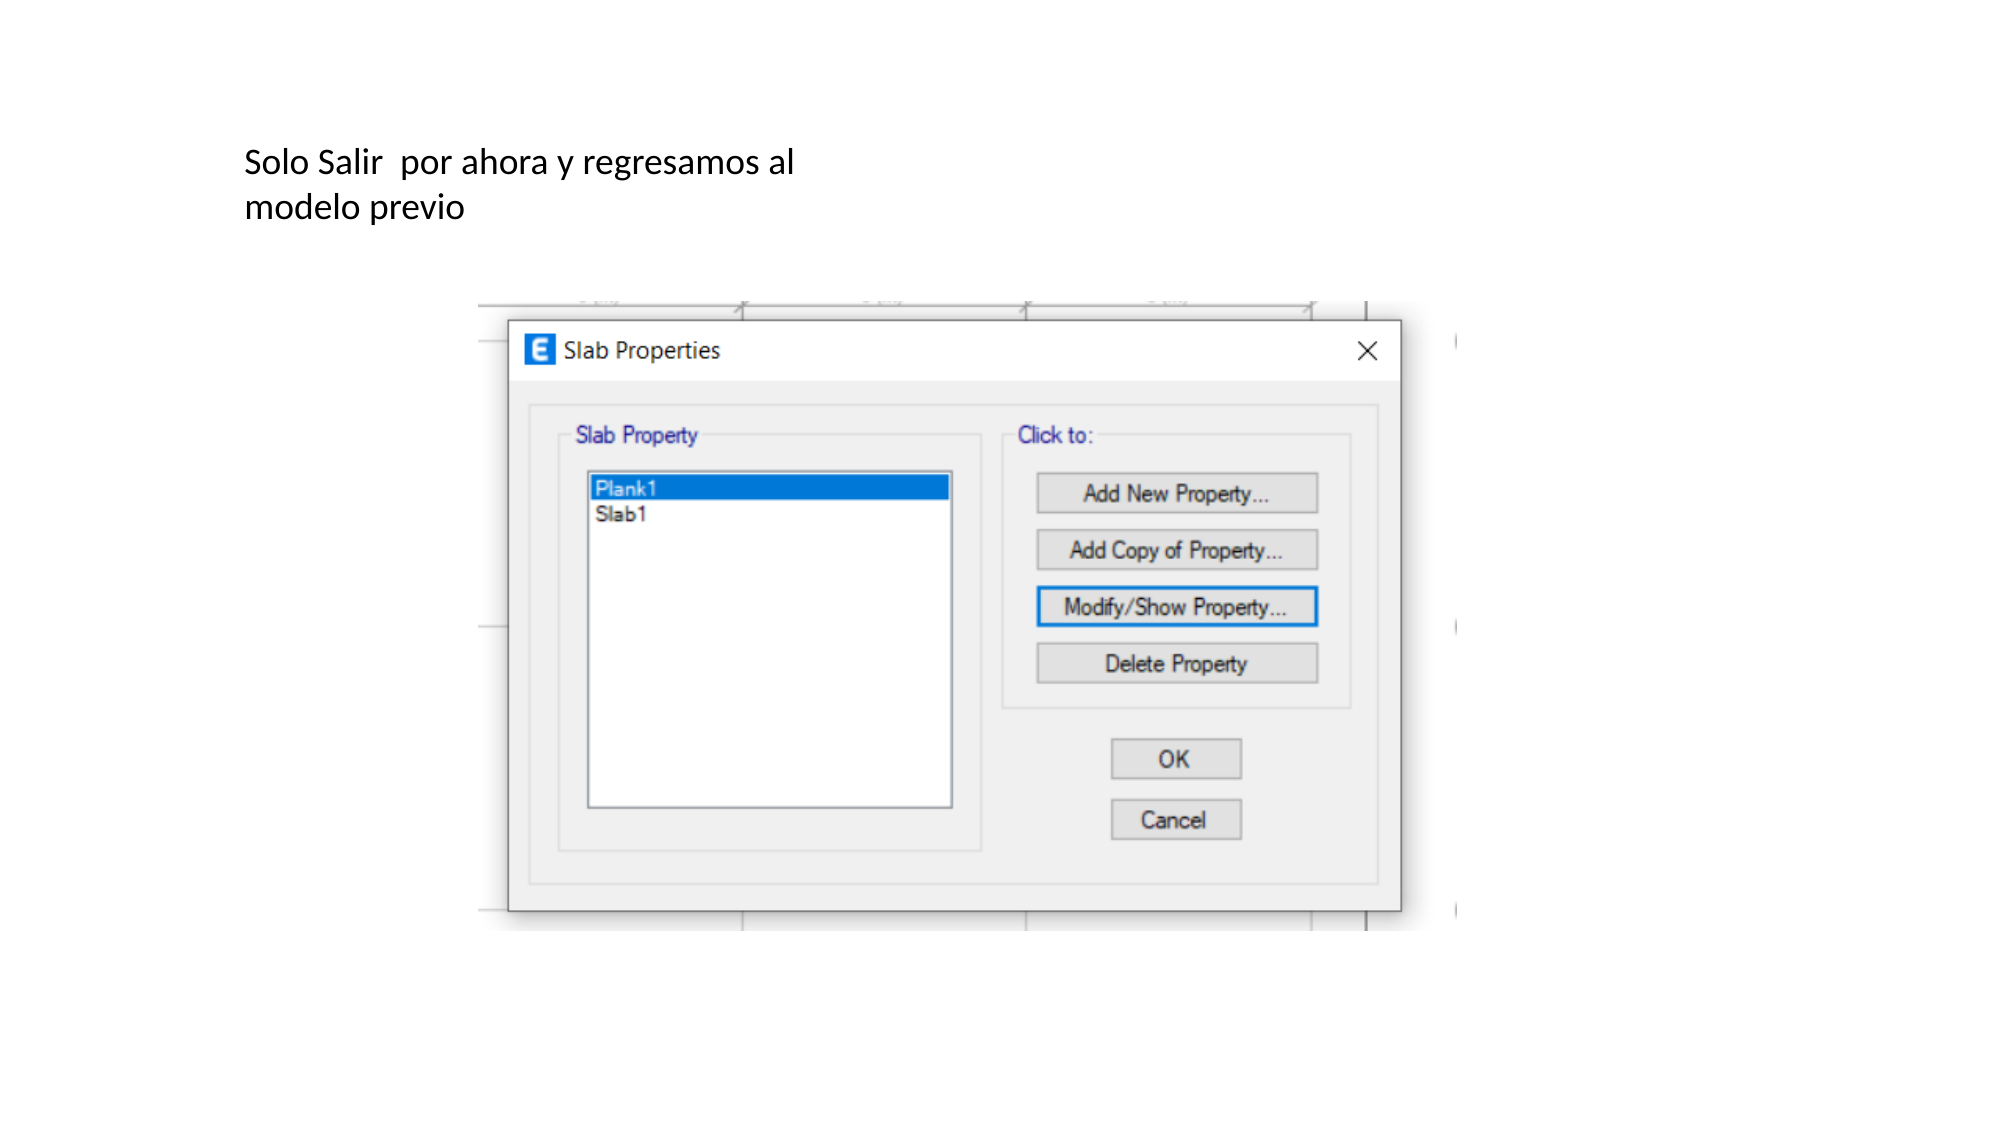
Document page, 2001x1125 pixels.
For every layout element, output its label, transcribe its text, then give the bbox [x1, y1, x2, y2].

text_box Solo Salir por ahora y regresamos al modelo previo [229, 130, 907, 235]
picture [478, 301, 1457, 931]
